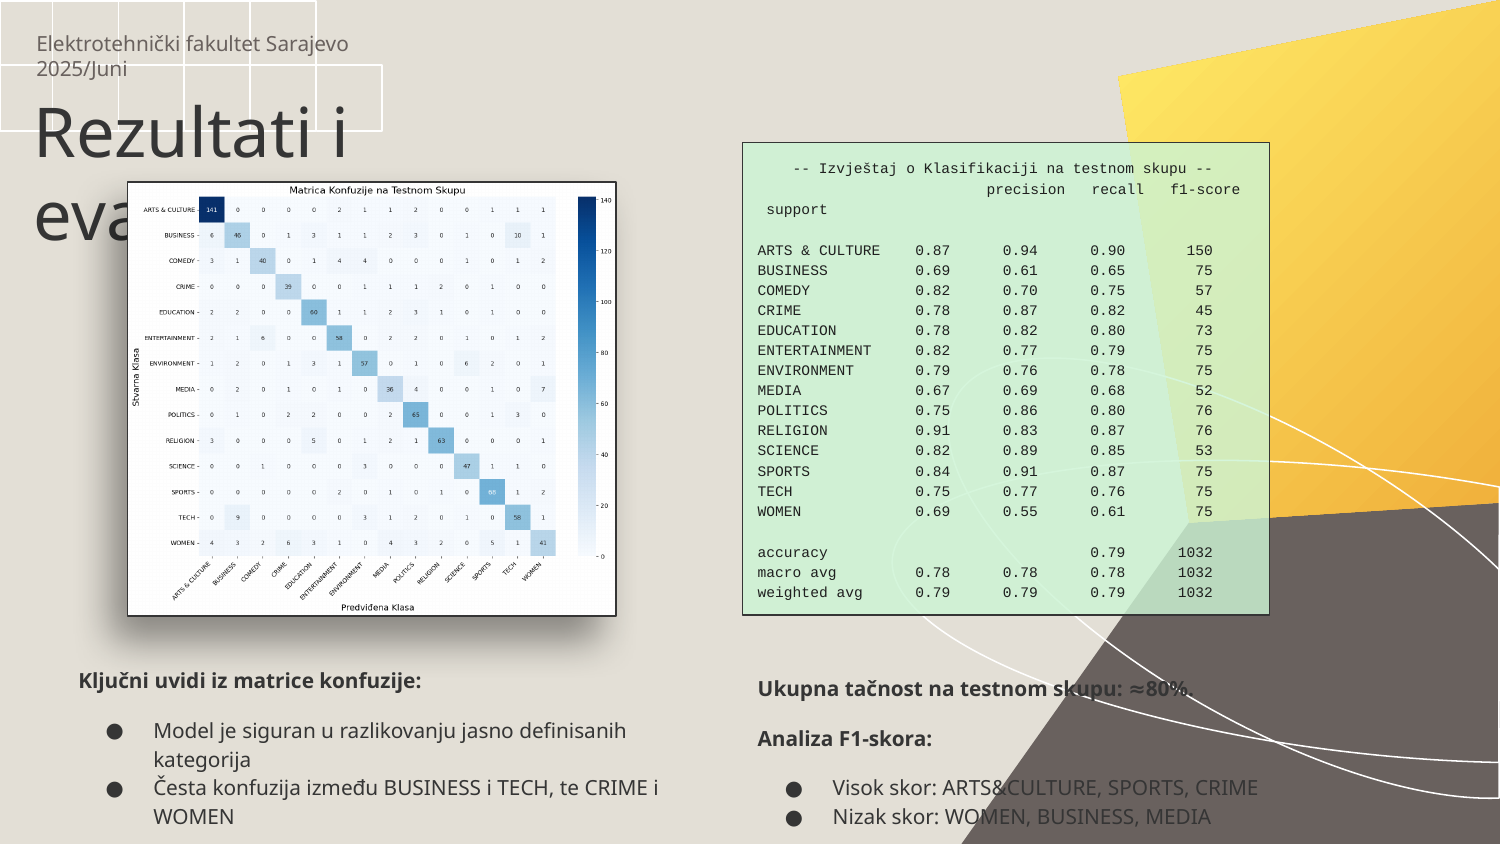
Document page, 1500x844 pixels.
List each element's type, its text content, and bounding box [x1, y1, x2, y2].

title Rezultati i evaluacija [18, 74, 691, 183]
title Elektrotehnički fakultet Sarajevo 2025/Juni [6, 15, 472, 90]
picture [128, 182, 616, 616]
subtitle Ključni uvidi iz matrice konfuzije: Model je siguran u razlikovanju jasno definisanih kategorija Česta konfuzija između BUSINESS i TECH, te CRIME i WOMEN [63, 648, 681, 844]
subtitle Ukupna tačnost na testnom skupu: ≈80%. Analiza F1-skora: Visok skor: ARTS&CULTURE, SPORTS, CRIME Nizak skor: WOMEN, BUSINESS, MEDIA [742, 636, 1389, 844]
subtitle -- Izvještaj o Klasifikaciji na testnom skupu -- precision recall f1-score support ARTS & CULTURE 0.87 0.94 0.90 150 BUSINESS 0.69 0.61 0.65 75 COMEDY 0.82 0.70 0.75 57 CRIME 0.78 0.87 0.82 45 EDUCATION 0.78 0.82 0.80 73 ENTERTAINMENT 0.82 0.77 0.79 75 ENVIRONMENT 0.79 0.76 0.78 75 MEDIA 0.67 0.69 0.68 52 POLITICS 0.75 0.86 0.80 76 RELIGION 0.91 0.83 0.87 76 SCIENCE 0.82 0.89 0.85 53 SPORTS 0.84 0.91 0.87 75 TECH 0.75 0.77 0.76 75 WOMEN 0.69 0.55 0.61 75 accuracy 0.79 1032 macro avg 0.78 0.78 0.78 1032 weighted avg 0.79 0.79 0.79 1032 [742, 142, 1270, 616]
